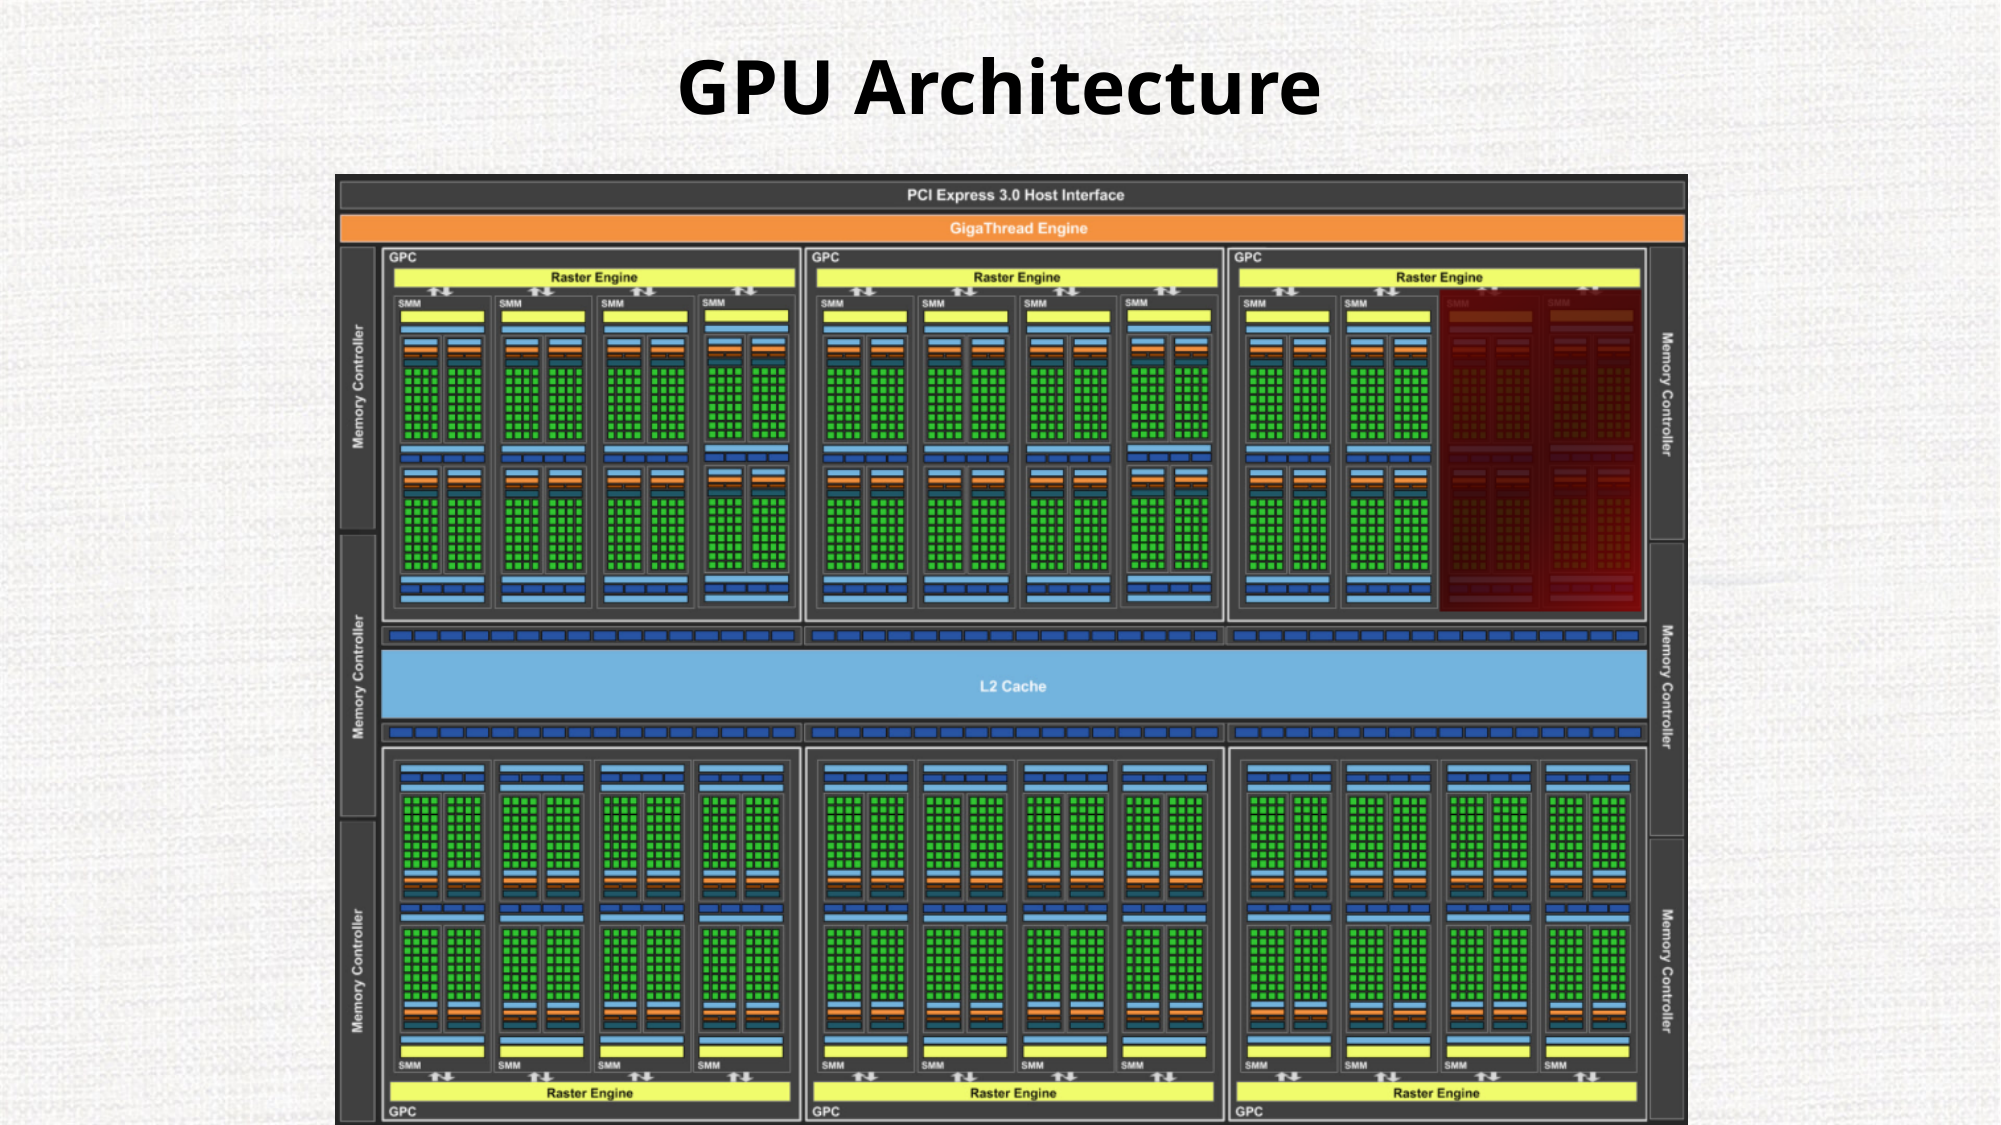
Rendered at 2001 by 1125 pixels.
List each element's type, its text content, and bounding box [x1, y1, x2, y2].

text_box GPU Architecture [312, 31, 1688, 132]
picture [0, 0, 2001, 1125]
